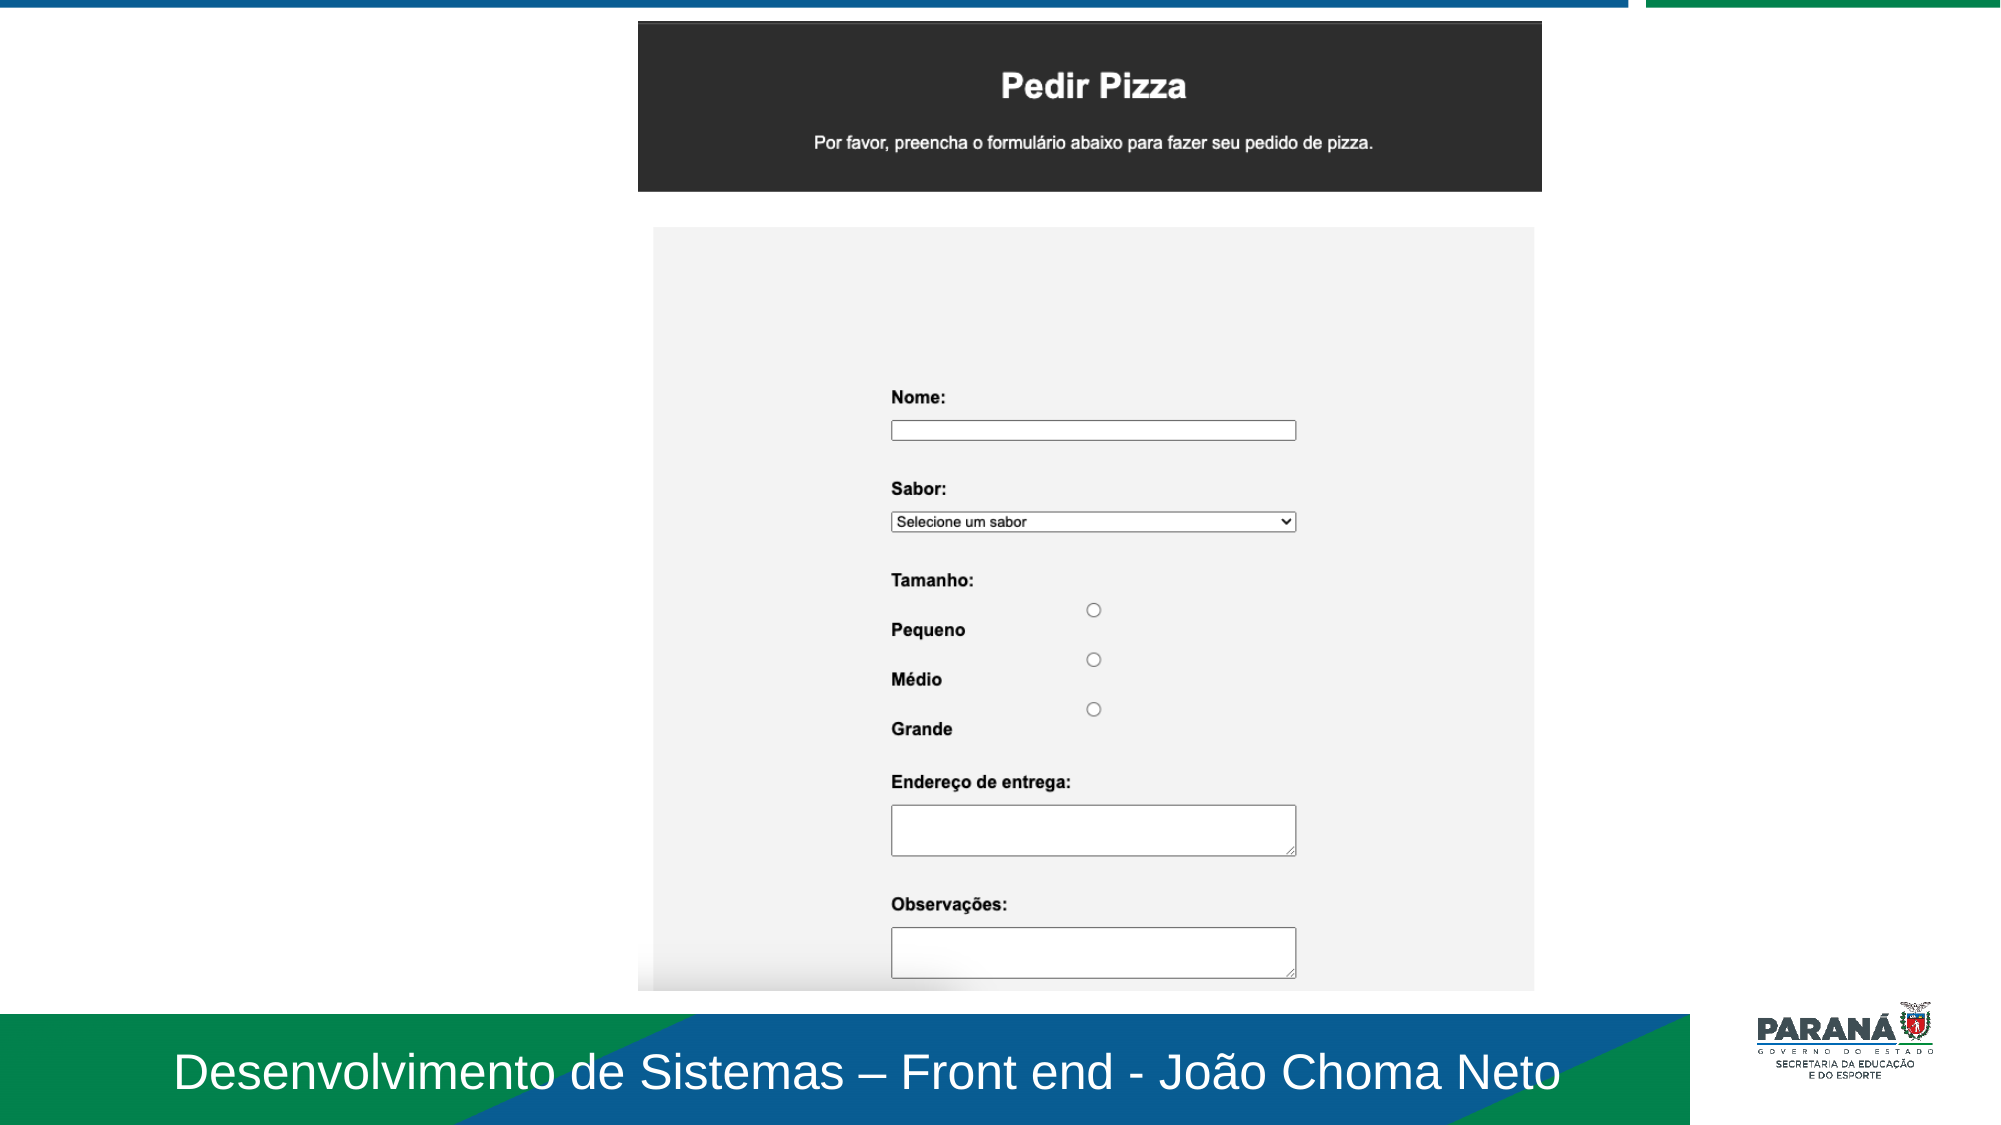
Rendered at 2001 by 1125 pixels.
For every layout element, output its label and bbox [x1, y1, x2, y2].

picture [1757, 1002, 1933, 1081]
picture [0, 1014, 1690, 1125]
picture [638, 20, 1542, 991]
